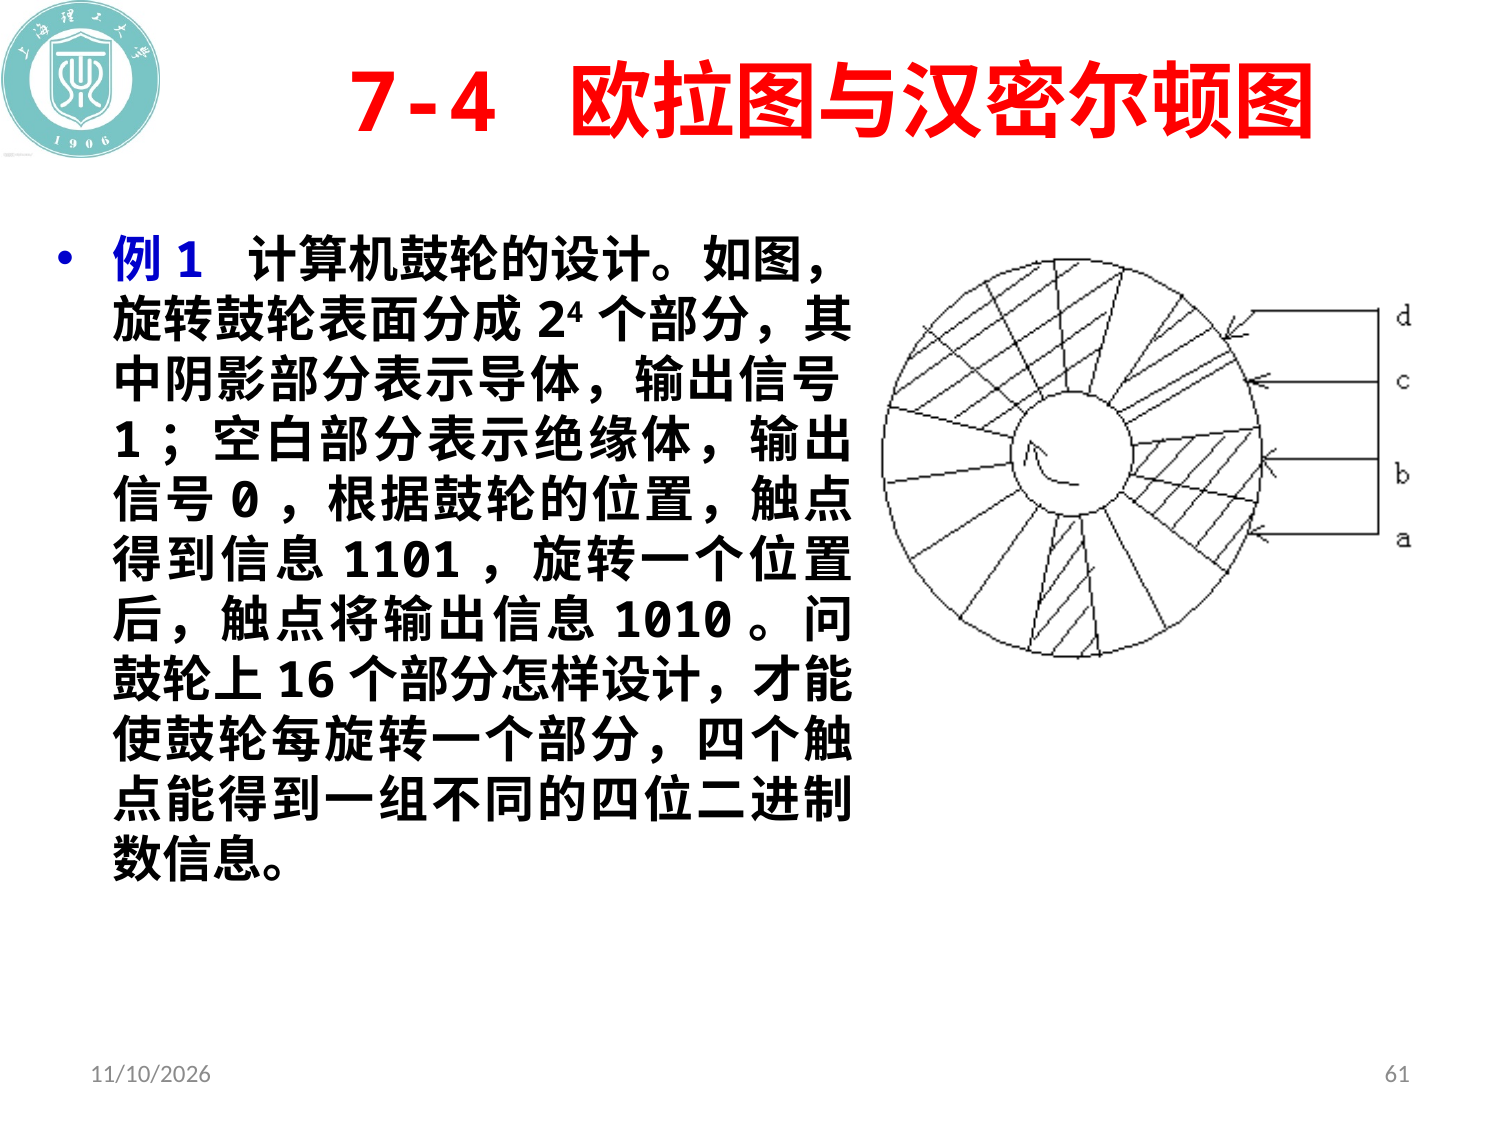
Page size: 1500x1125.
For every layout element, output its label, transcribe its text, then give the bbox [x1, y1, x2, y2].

slide_number 61 [1074, 1042, 1425, 1103]
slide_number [75, 1042, 425, 1103]
list 例1 计算机鼓轮的设计。如图，旋转鼓轮表面分成24个部分，其中阴影部分表示导体，输出信号1；空白部分表示绝缘体，输出信号0，根据鼓轮的位置，触点得到信息1101，旋转一个位置后，触点将输出信息1010。问鼓轮上16个部分怎样设计，才能使鼓轮每旋转一个部分，四个触点能得到一组不同的四位二进制数信息。 [41, 219, 869, 976]
picture [867, 251, 1447, 664]
picture [1, 0, 160, 158]
title 7-4 欧拉图与汉密尔顿图 [195, 11, 1471, 185]
